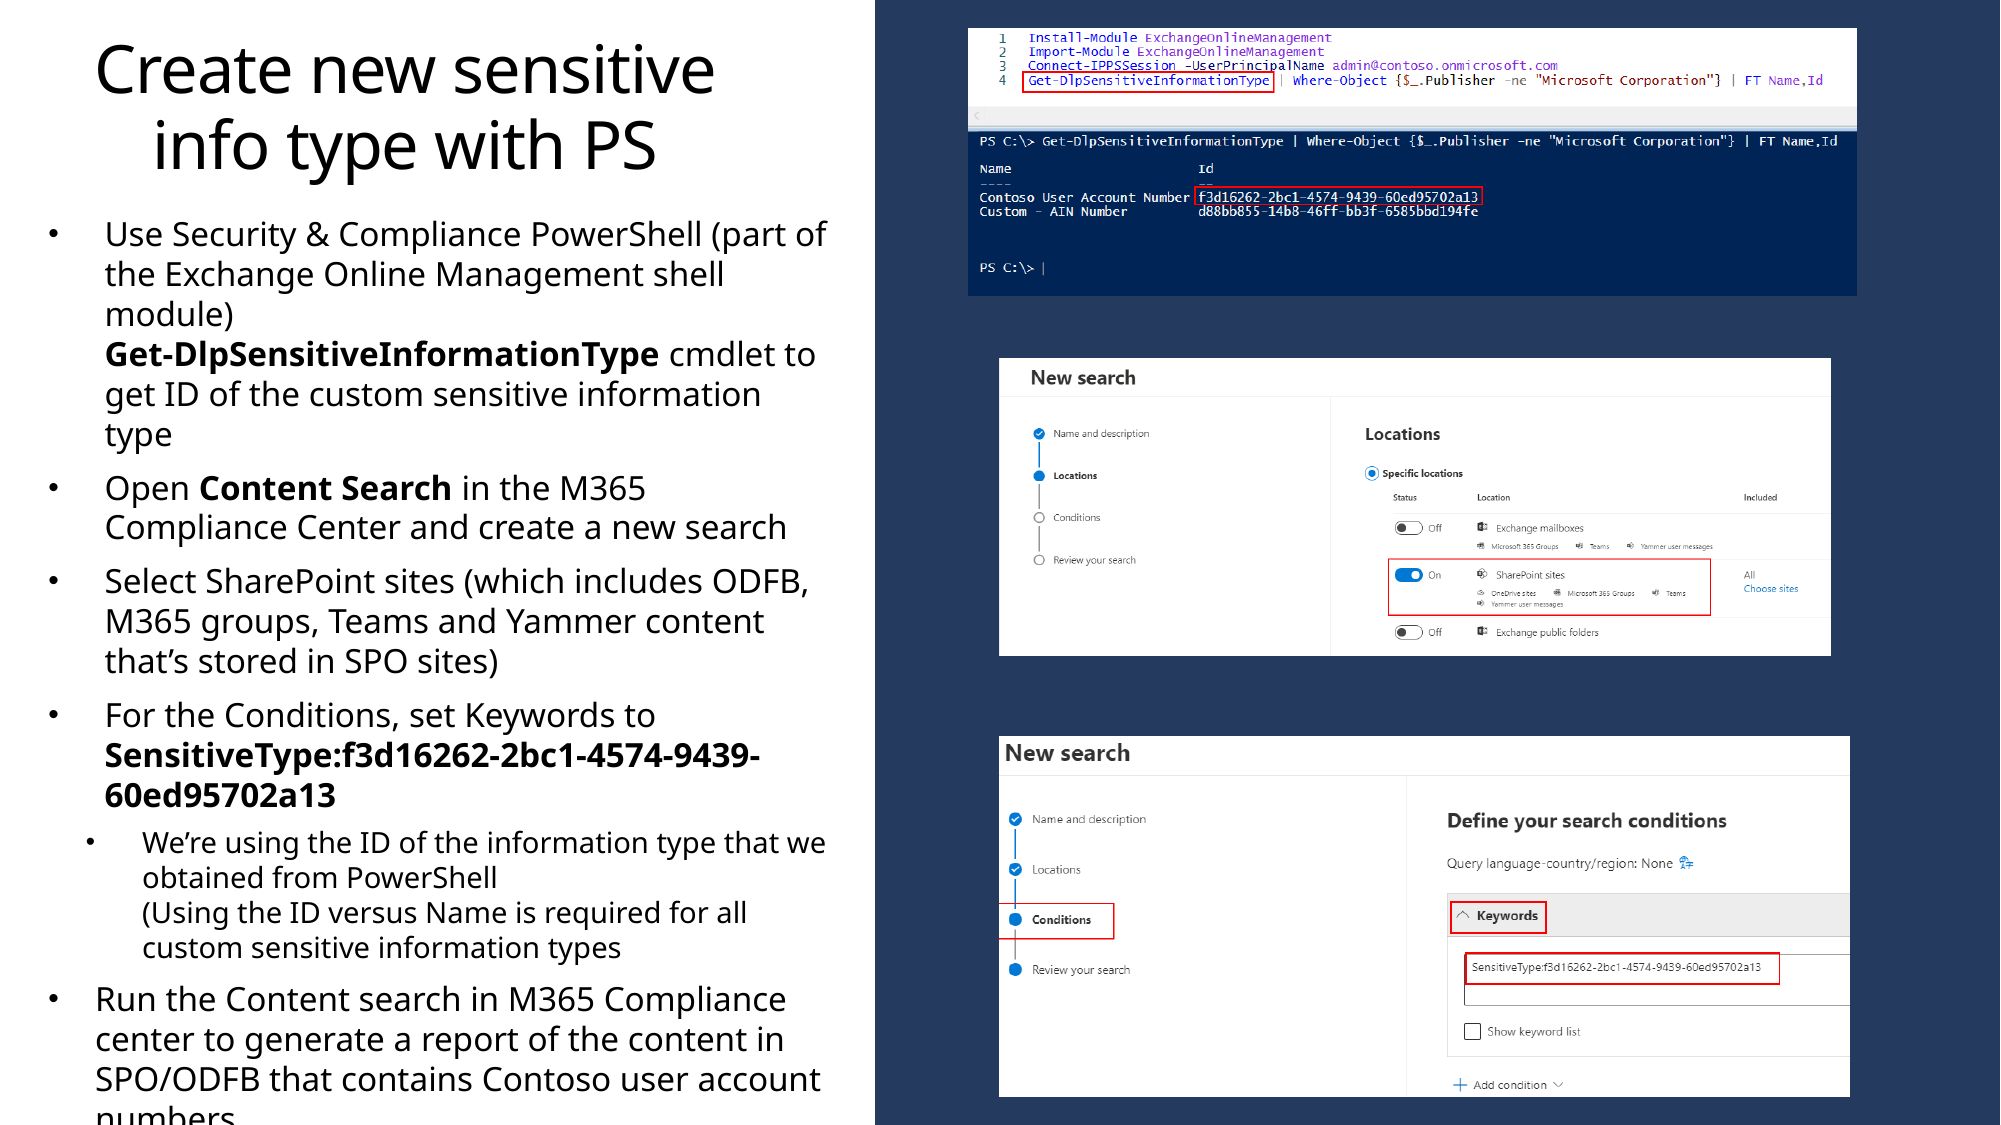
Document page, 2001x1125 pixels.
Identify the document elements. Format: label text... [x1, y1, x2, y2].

picture [874, 0, 2000, 1125]
list Use Security & Compliance PowerShell (part of the Exchange Online Management shell module) Get-DlpSensitiveInformationType cmdlet to get ID of the custom sensitive information type Open Content Search in the M365 Compliance Center and create a new search Select SharePoint sites (which includes ODFB, M365 groups, Teams and Yammer content that’s stored in SPO sites) For the Conditions, set Keywords to SensitiveType:f3d16262-2bc1-4574-9439-60ed95702a13 We’re using the ID of the information type that we obtained from PowerShell (Using the ID versus Name is required for all custom sensitive information types Run the Content search in M365 Compliance center to generate a report of the content in SPO/ODFB that contains Contoso user account numbers [48, 213, 831, 1067]
title Create new sensitive info type with PS [48, 28, 763, 186]
